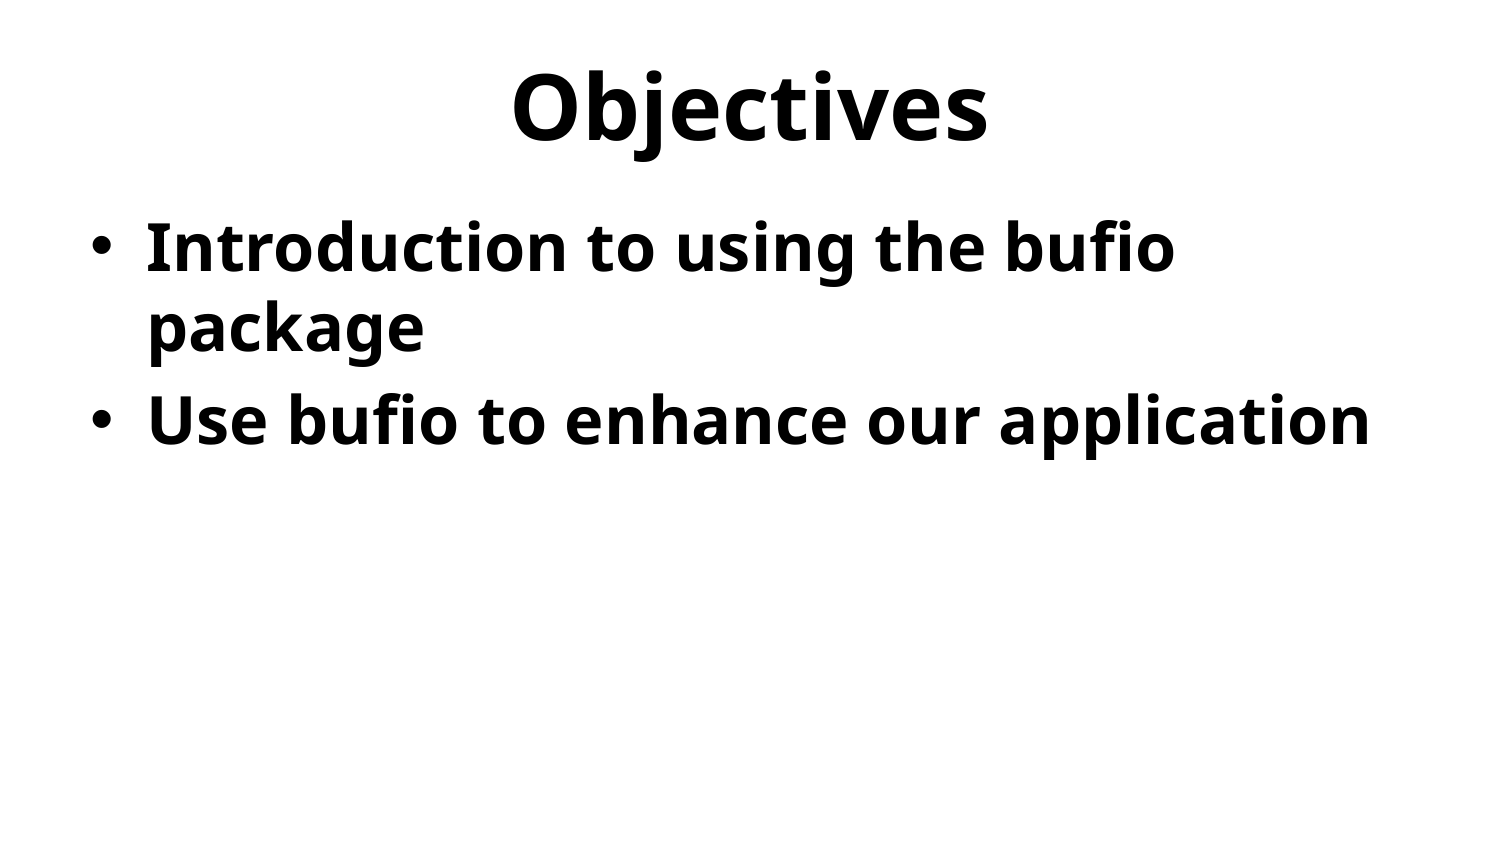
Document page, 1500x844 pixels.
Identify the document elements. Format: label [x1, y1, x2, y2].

list [75, 196, 1425, 754]
title [75, 33, 1425, 175]
